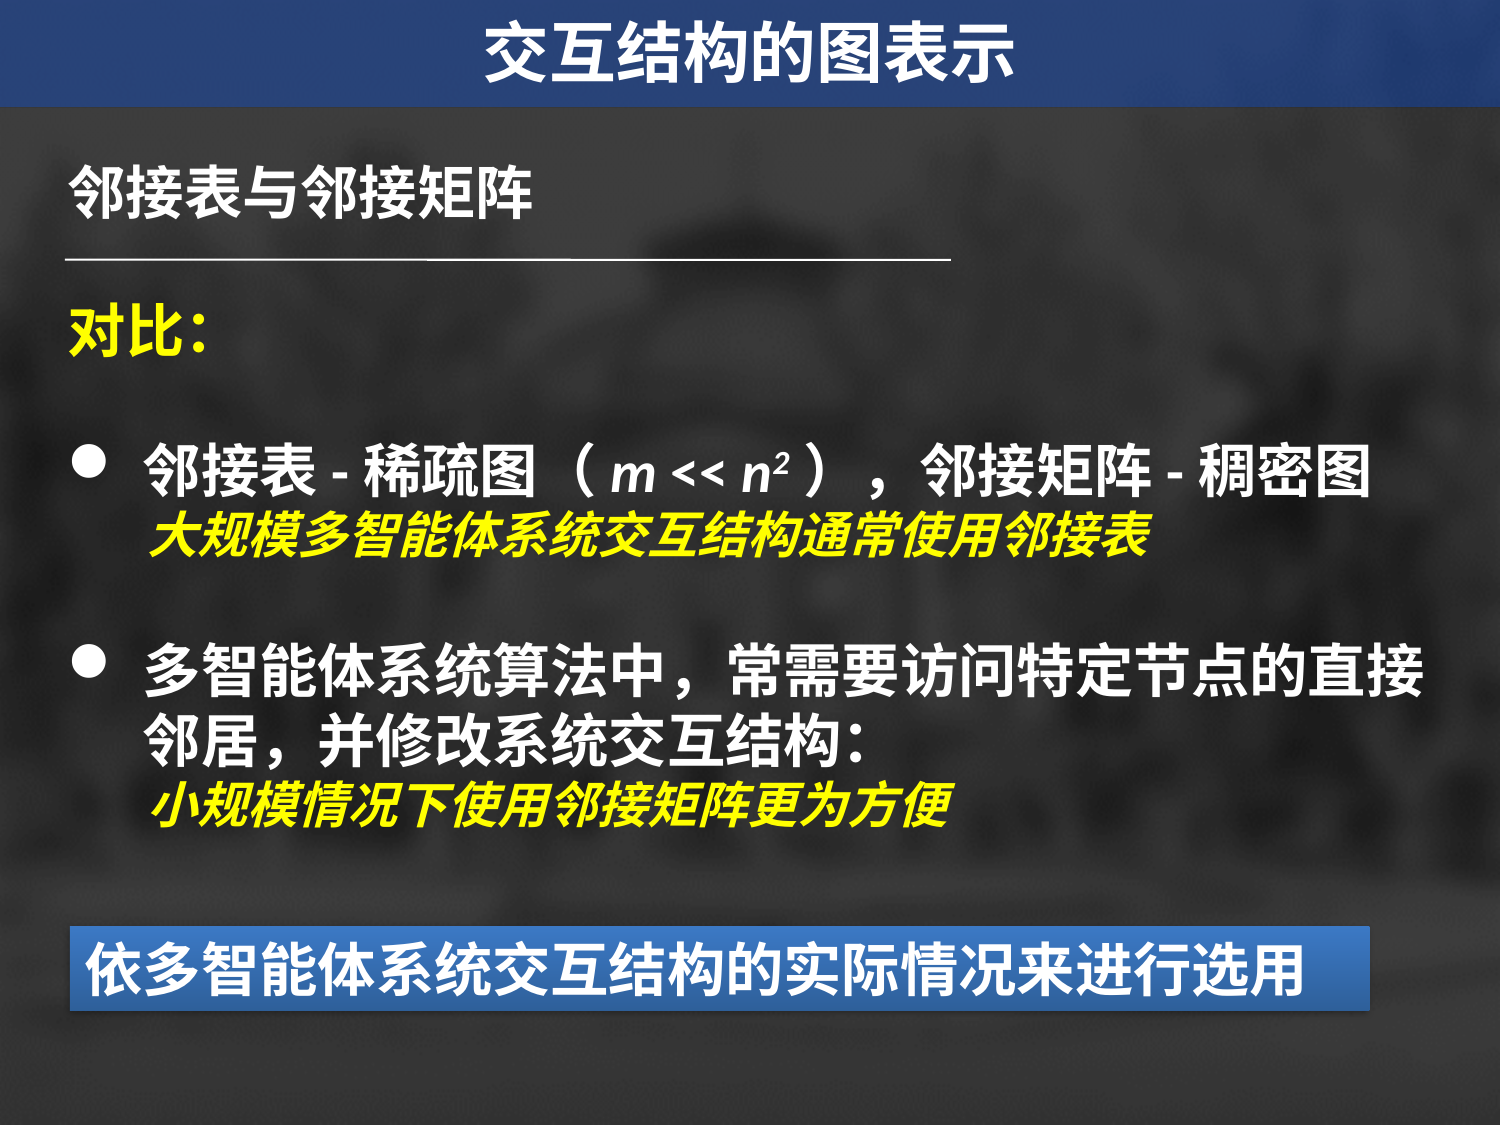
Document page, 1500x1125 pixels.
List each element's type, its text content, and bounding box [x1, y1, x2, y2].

text_box 依多智能体系统交互结构的实际情况来进行选用 [69, 926, 1370, 1011]
text_box 交互结构的图表示 [0, 0, 1500, 105]
text_box [0, 105, 1500, 1125]
text_box 邻接表与邻接矩阵 [53, 149, 1306, 234]
text_box 对比： 邻接表-稀疏图（m << n2），邻接矩阵-稠密图 大规模多智能体系统交互结构通常使用邻接表 多智能体系统算法中，常需要访问特定节点的直接邻居，并修改系统交互结构： 小规模情况下使用邻接矩阵更为方便 [53, 286, 1483, 842]
